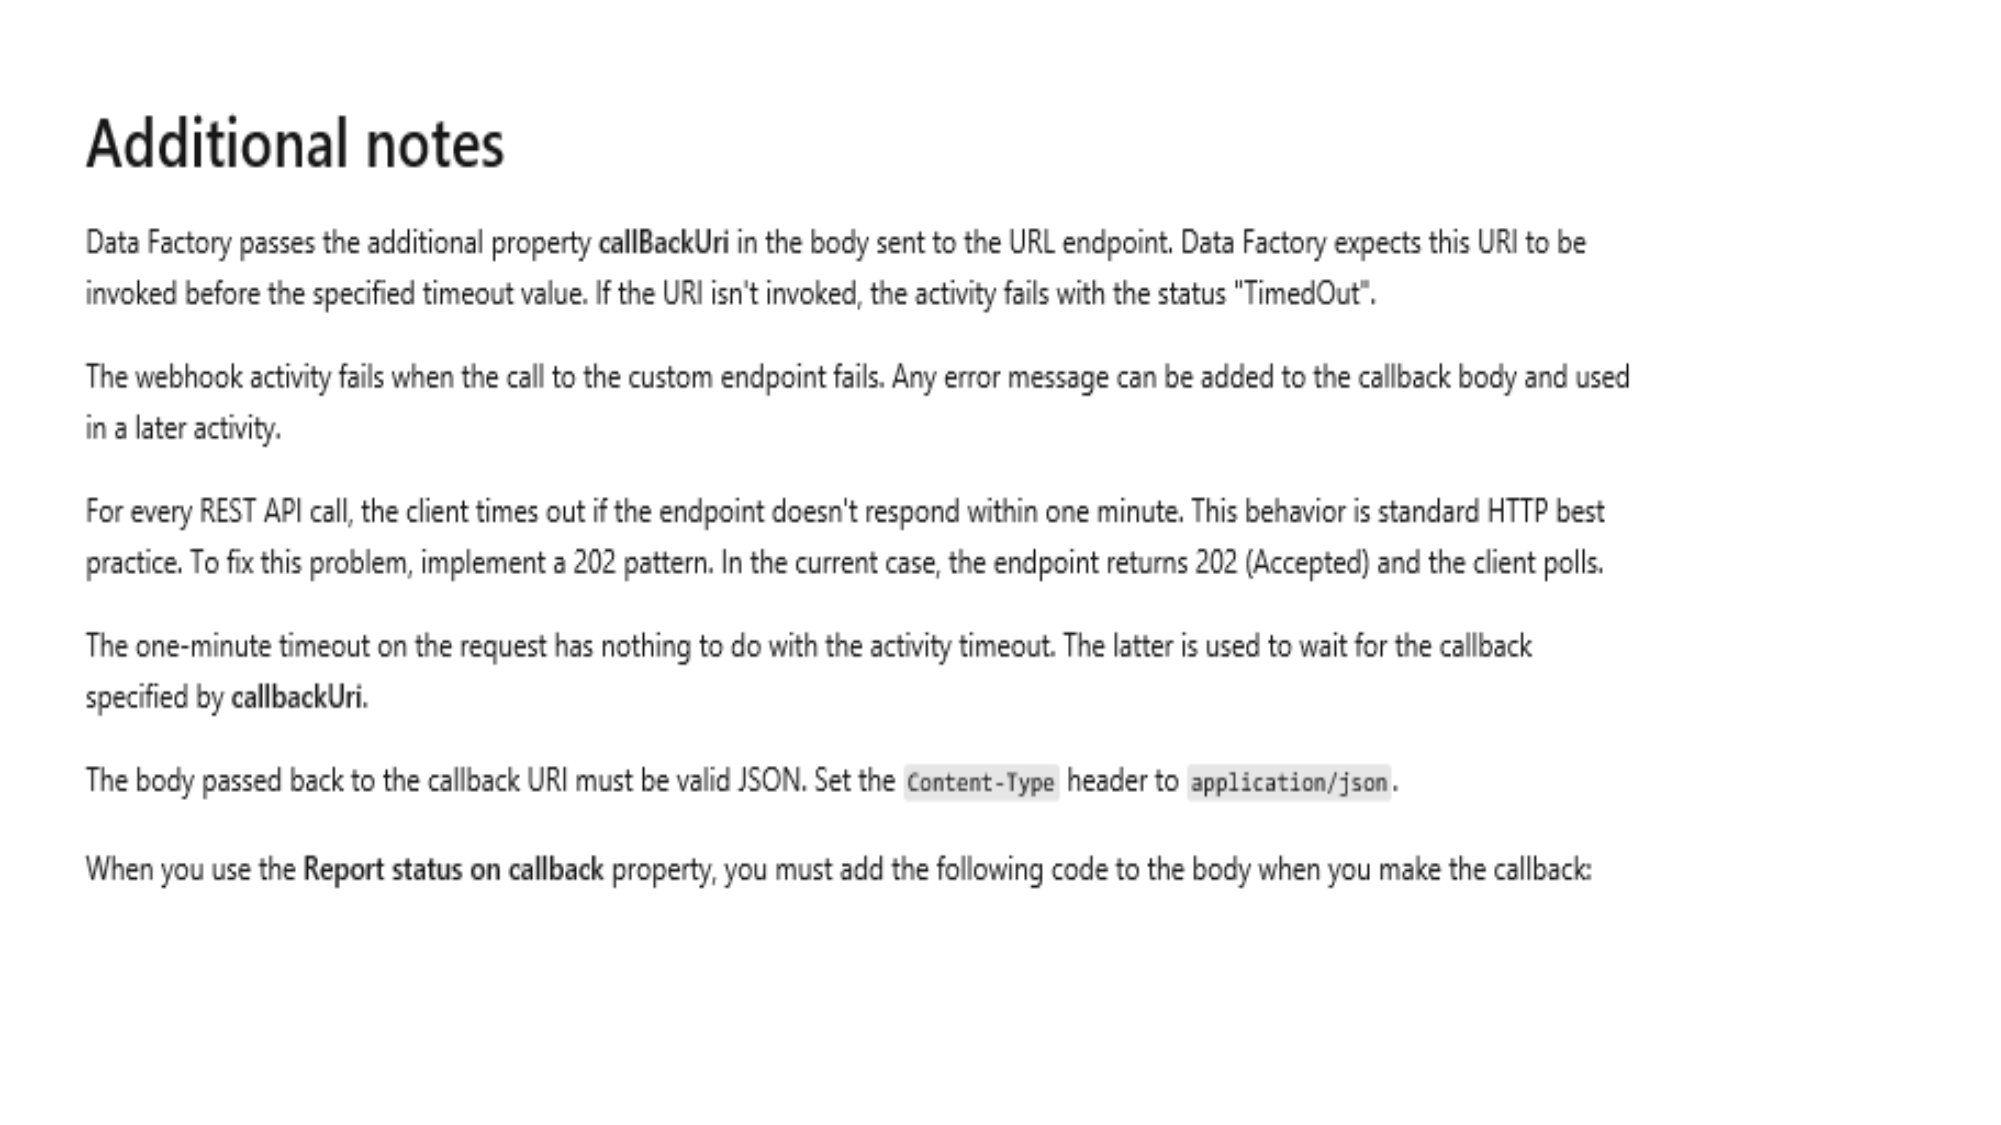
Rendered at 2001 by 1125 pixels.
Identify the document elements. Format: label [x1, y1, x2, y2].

picture [61, 71, 1638, 921]
